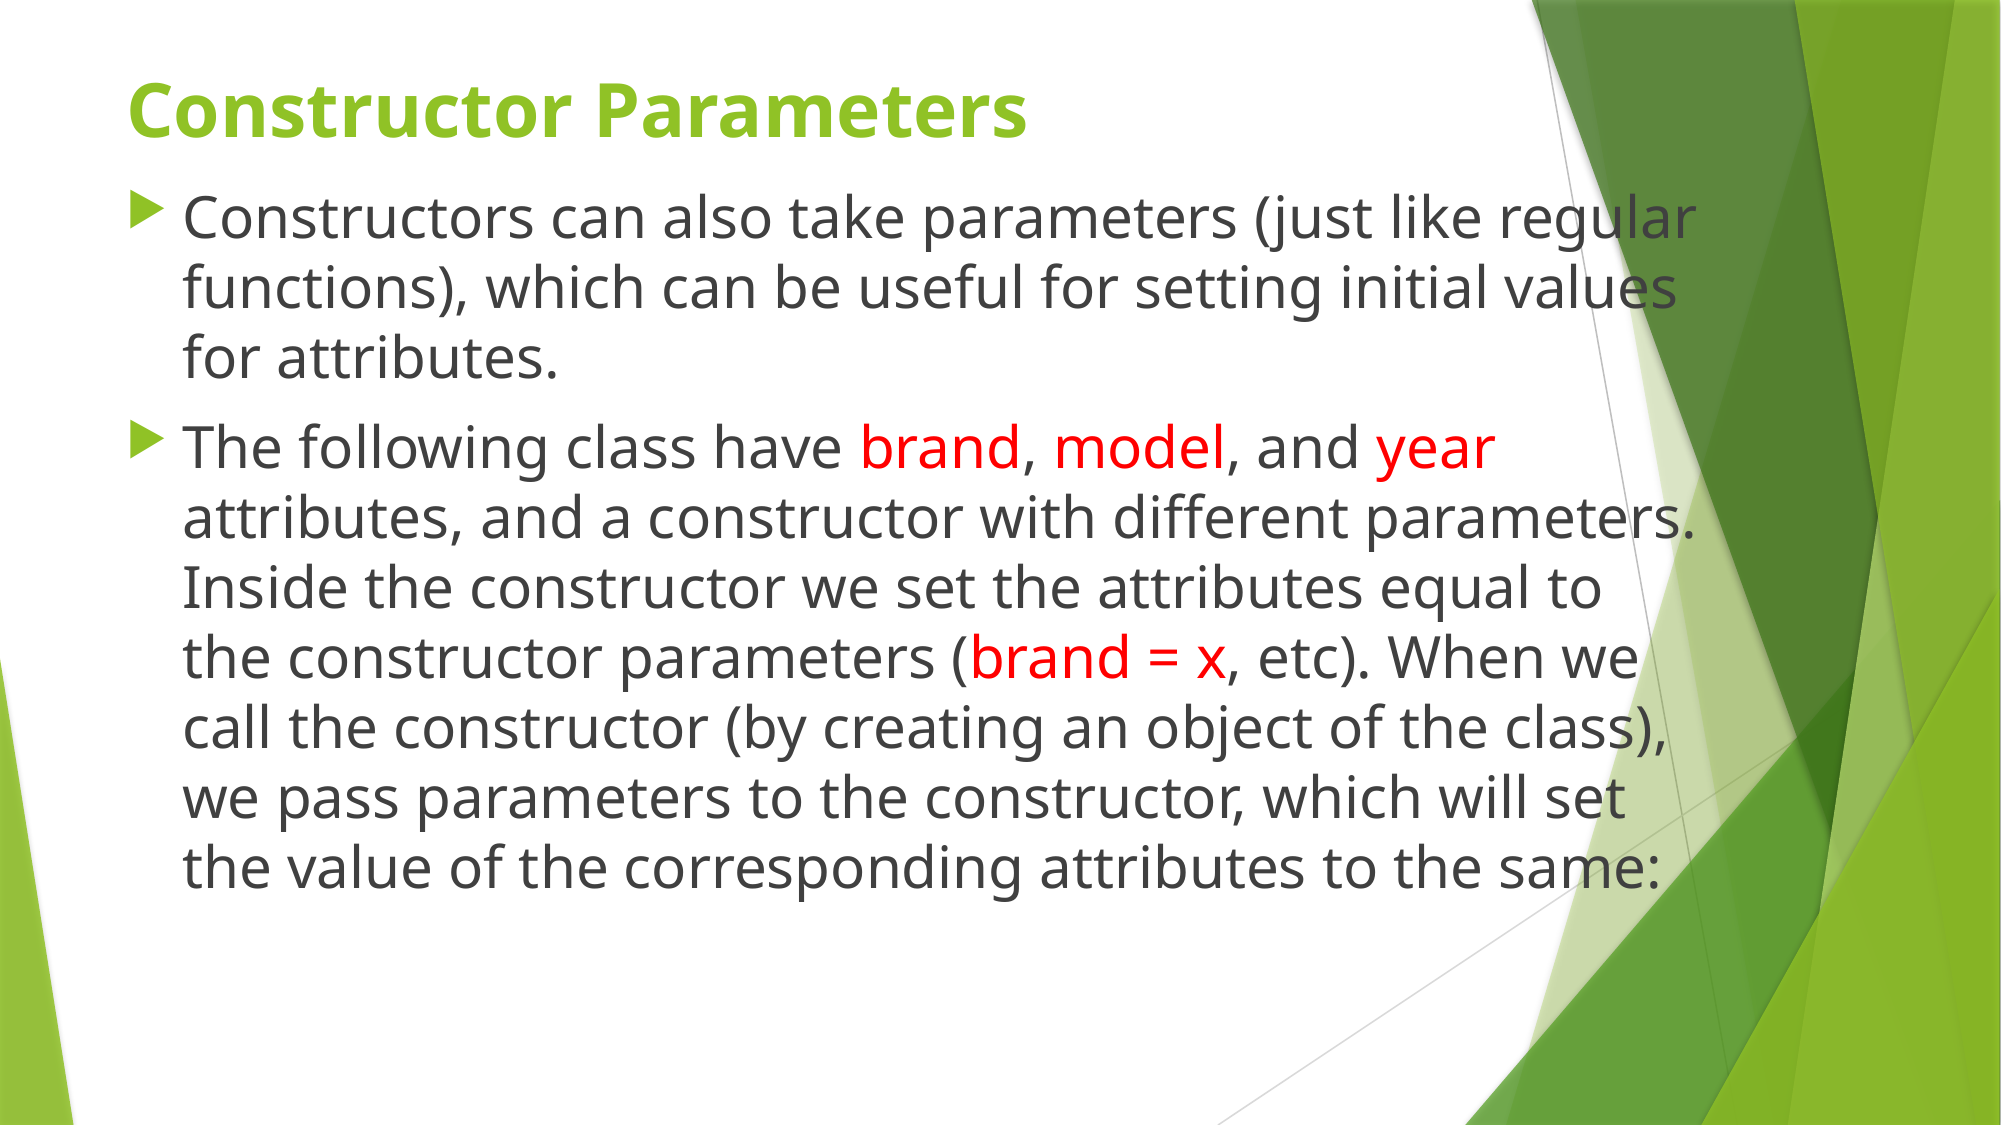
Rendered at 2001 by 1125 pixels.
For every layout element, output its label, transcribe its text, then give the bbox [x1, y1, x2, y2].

title Constructor Parameters [111, 54, 1522, 172]
list Constructors can also take parameters (just like regular functions), which can be useful for setting initial values for attributes. The following class have​​ brand, model, and year attributes, and a constructor with different parameters. Inside the constructor we set the attributes equal to the constructor parameters (brand = x, etc). When we call the constructor (by creating an object of the class), we pass parameters to the constructor, which will set the value of the corresponding attributes to the same: [111, 172, 1723, 1071]
